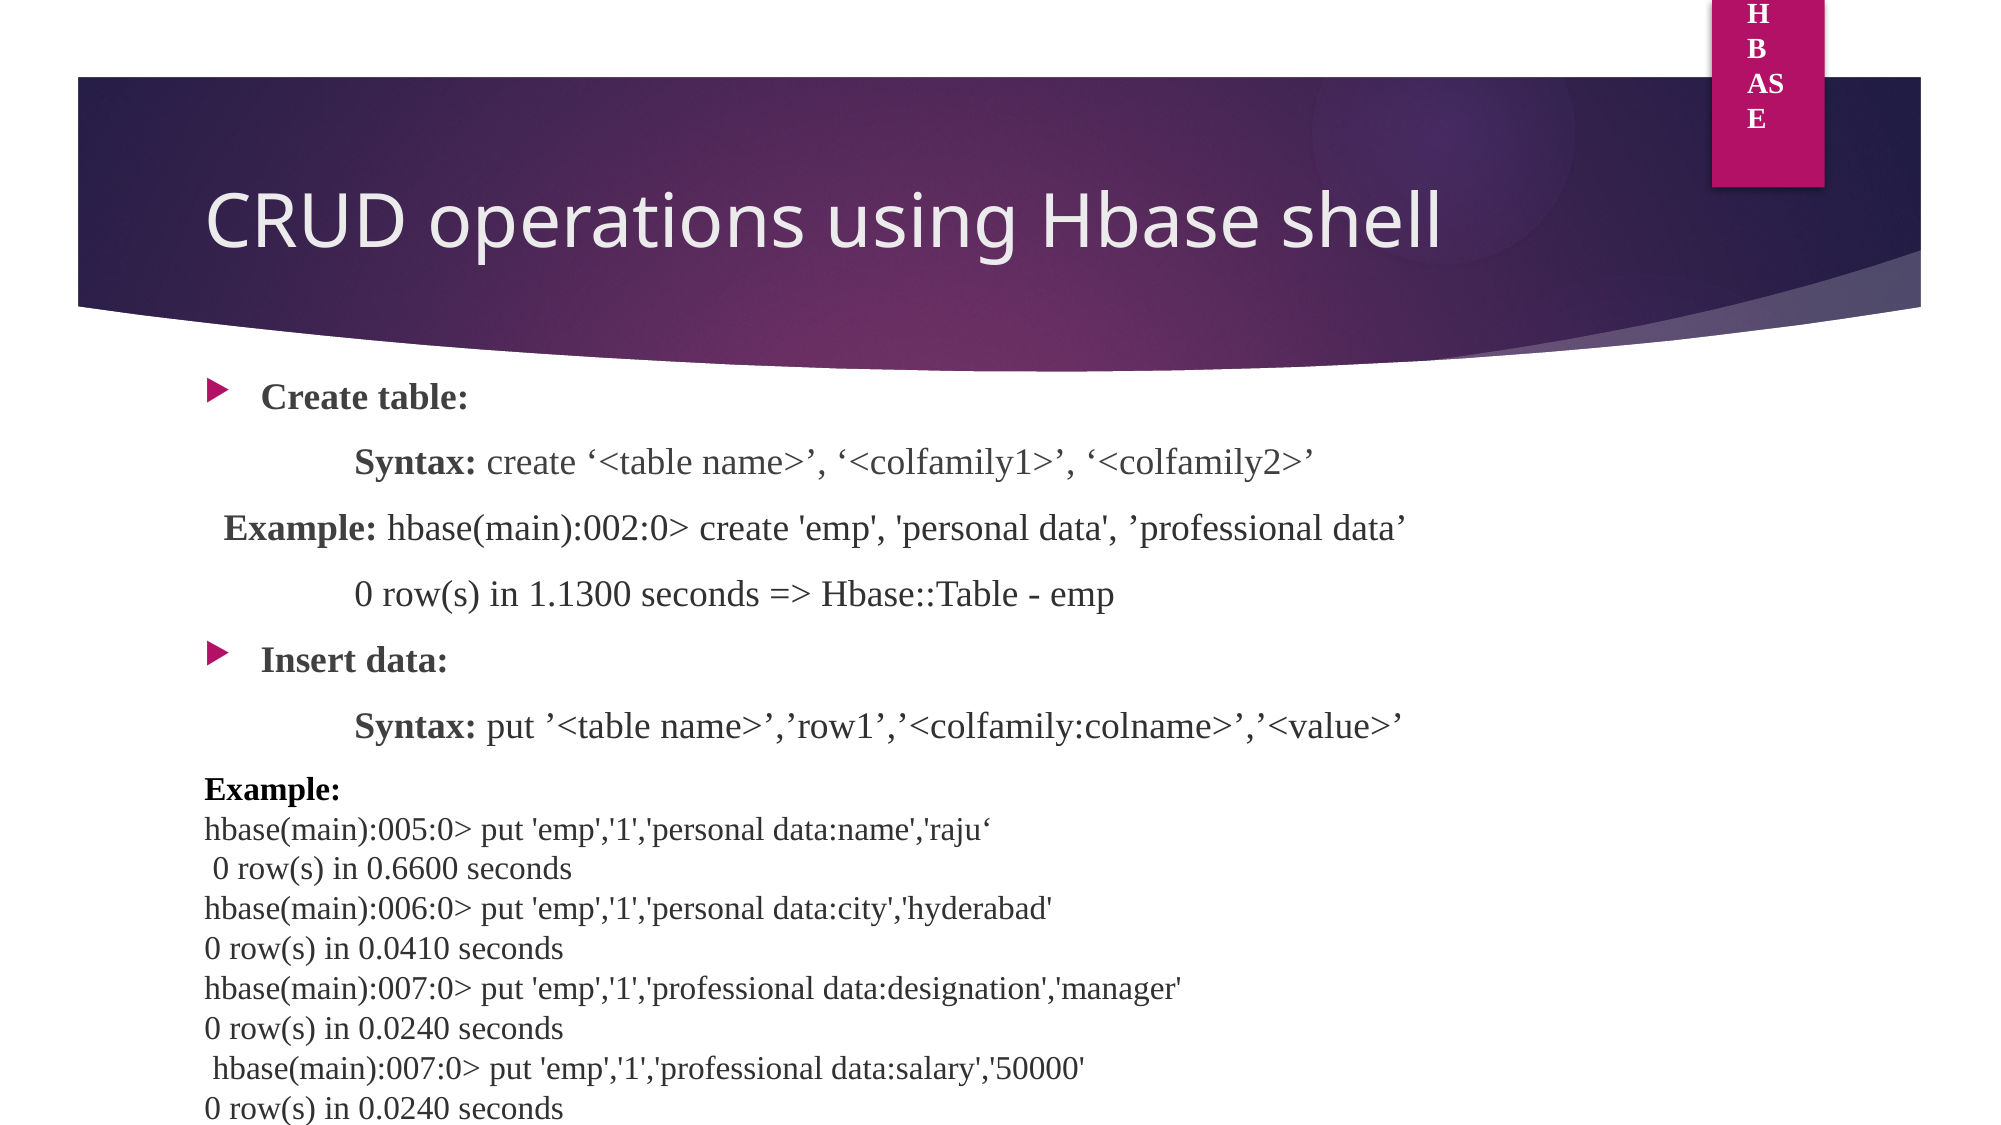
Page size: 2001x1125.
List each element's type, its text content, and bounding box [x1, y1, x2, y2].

text_box HBASE [1732, 0, 1801, 142]
list Create table: Syntax: create ‘<table name>’, ‘<colfamily1>’, ‘<colfamily2>’ Example: hbase(main):002:0> create 'emp', 'personal data', ’professional data’ 0 row(s) in 1.1300 seconds => Hbase::Table - emp Insert data: Syntax: put ’<table name>’,’row1’,’<colfamily:colname>’,’<value>’ Example: hbase(main):005:0> put 'emp','1','personal data:name','raju‘ 0 row(s) in 0.6600 seconds hbase(main):006:0> put 'emp','1','personal data:city','hyderabad' 0 row(s) in 0.0410 seconds hbase(main):007:0> put 'emp','1','professional data:designation','manager' 0 row(s) in 0.0240 seconds hbase(main):007:0> put 'emp','1','professional data:salary','50000' 0 row(s) in 0.0240 seconds [189, 364, 1899, 1093]
title CRUD operations using Hbase shell [189, 159, 1627, 276]
